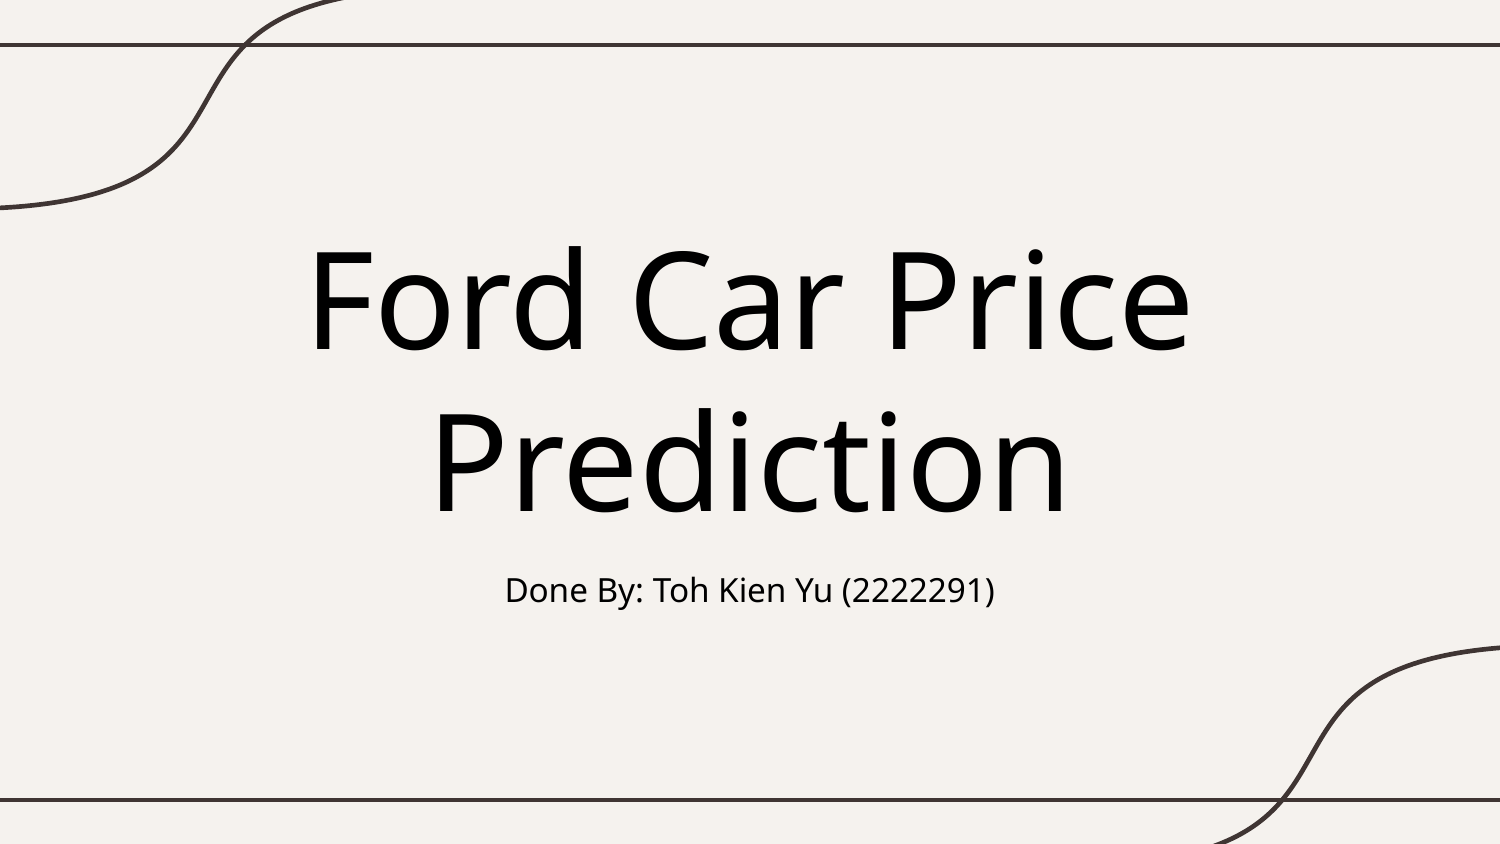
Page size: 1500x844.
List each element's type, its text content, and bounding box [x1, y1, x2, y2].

subtitle Done By: Toh Kien Yu (2222291) [170, 553, 1330, 627]
title Ford Car Price Prediction [170, 217, 1330, 553]
